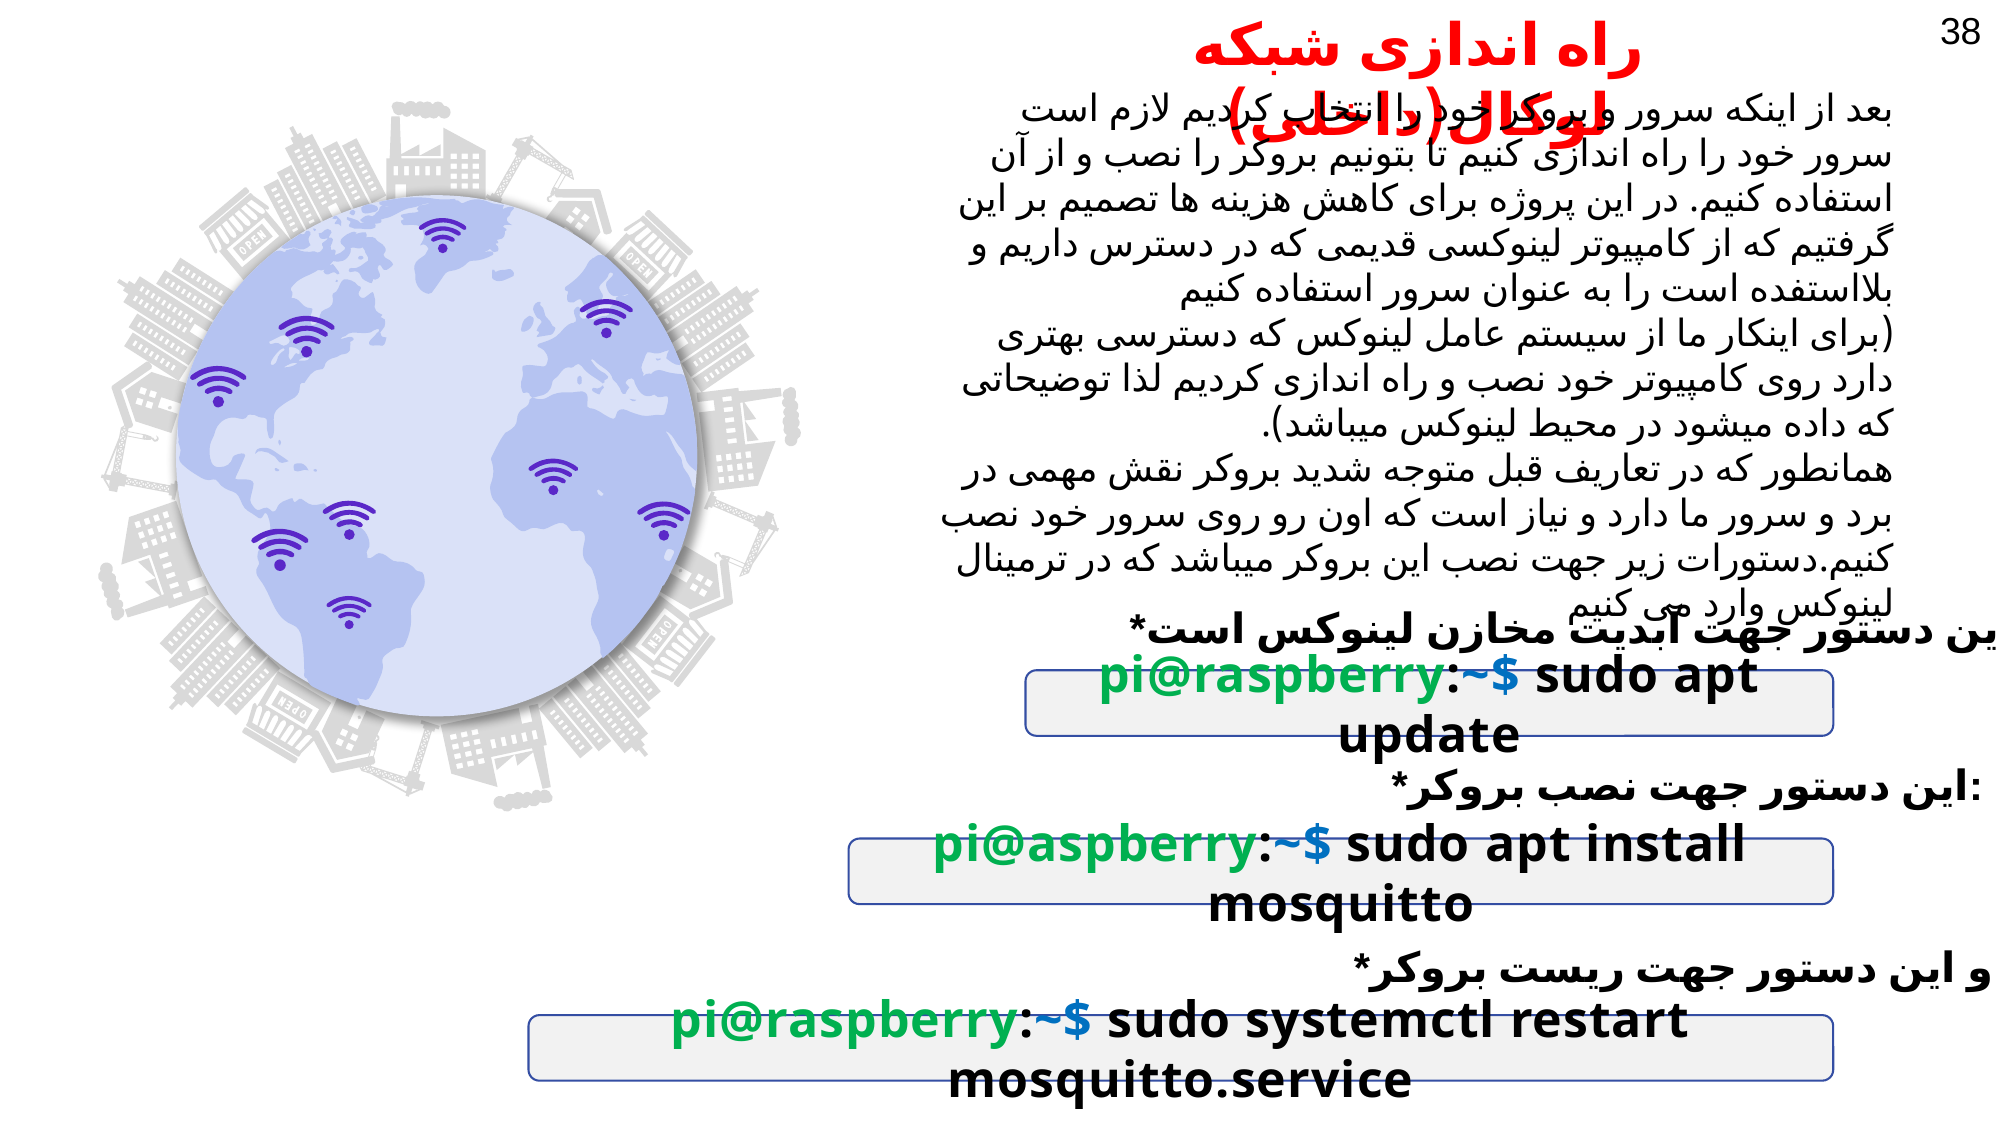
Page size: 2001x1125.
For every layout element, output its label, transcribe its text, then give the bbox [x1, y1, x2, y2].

text_box *این دستور جهت آبدیت مخازن لینوکس است: [1114, 594, 2000, 660]
text_box pi@raspberry:~$ sudo apt update [1024, 669, 1835, 737]
text_box *و این دستور جهت ریست بروکر [1338, 933, 2000, 999]
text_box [174, 193, 698, 717]
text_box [99, 100, 799, 809]
text_box pi@aspberry:~$ sudo apt install mosquitto [847, 837, 1835, 906]
text_box *این دستور جهت نصب بروکر: [1376, 750, 1998, 816]
text_box بعد از اینکه سرور و بروکر خود را انتخاب کردیم لازم است سرور خود را راه اندازی کنیم تا بتونیم بروکر را نصب و از آن استفاده کنیم. در این پروژه برای کاهش هزینه ها تصمیم بر این گرفتیم که از کامپیوتر لینوکسی قدیمی که در دسترس داریم و بلااستفده است را به عنوان سرور استفاده کنیم (برای اینکار ما از سیستم عامل لینوکس که دسترسی بهتری دارد روی کامپیوتر خود نصب و راه اندازی کردیم لذا توضیحاتی که داده میشود در محیط لینوکس میباشد). همانطور که در تعاریف قبل متوجه شدید بروکر نقش مهمی در برد و سرور ما دارد و نیاز است که اون رو روی سرور خود نصب کنیم.دستورات زیر جهت نصب این بروکر میباشد که در ترمینال لینوکس وارد می کنیم [924, 77, 1910, 632]
text_box 38 [1925, 0, 2000, 60]
text_box راه اندازی شبکه لوکال(داخلی) [1101, 0, 1736, 77]
text_box pi@raspberry:~$ sudo systemctl restart mosquitto.service [527, 1014, 1835, 1082]
